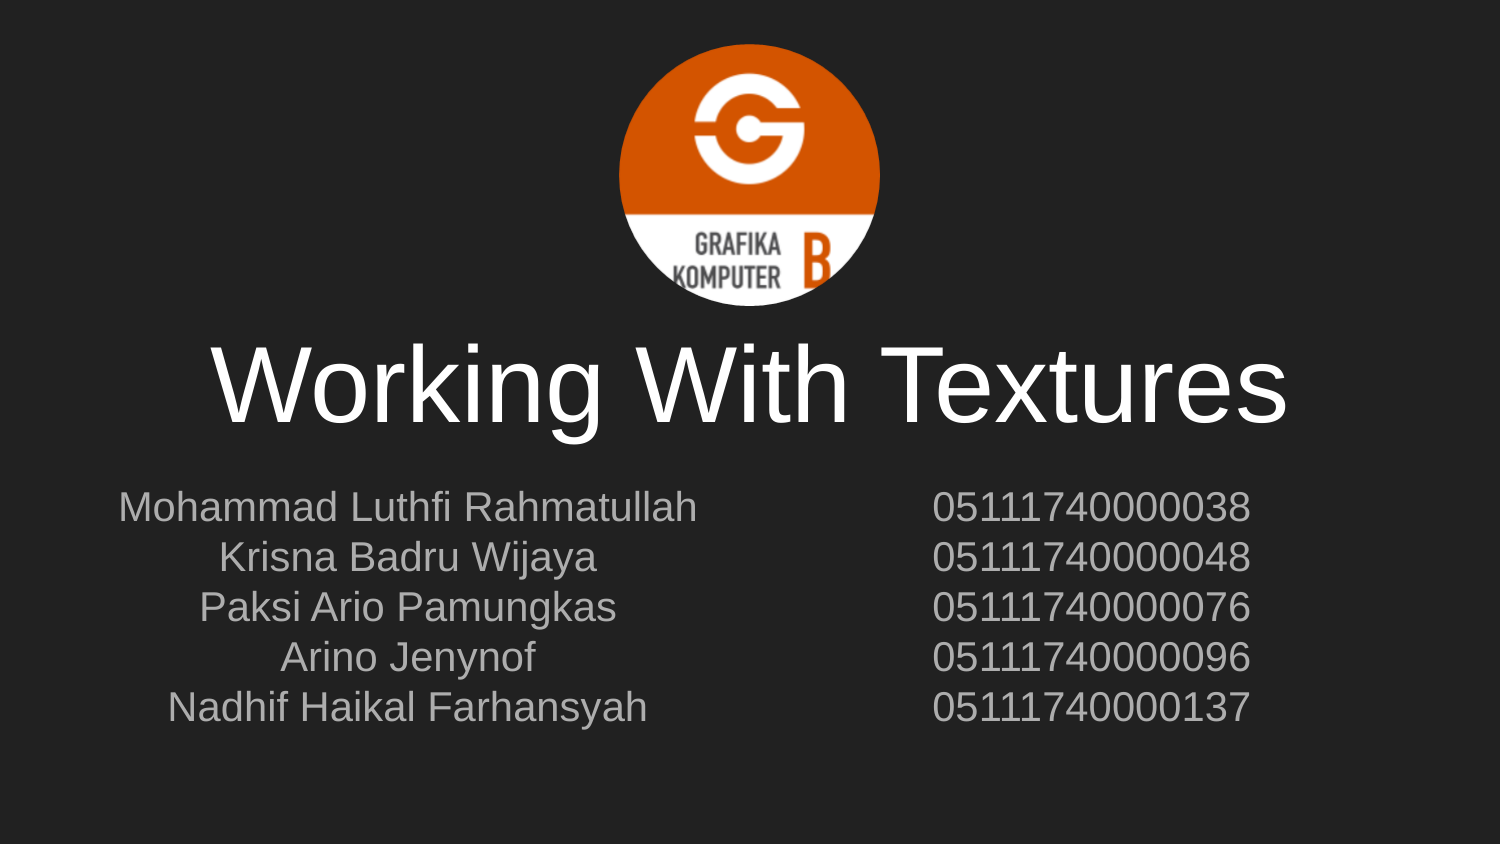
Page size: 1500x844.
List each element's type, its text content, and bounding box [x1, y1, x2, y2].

picture [619, 44, 881, 306]
title Working With Textures [51, 122, 1449, 459]
subtitle Mohammad Luthfi Rahmatullah Krisna Badru Wijaya Paksi Ario Pamungkas Arino Jenynof Nadhif Haikal Farhansyah 05111740000038 05111740000048 05111740000076 05111740000096 05111740000137 [51, 464, 1449, 757]
